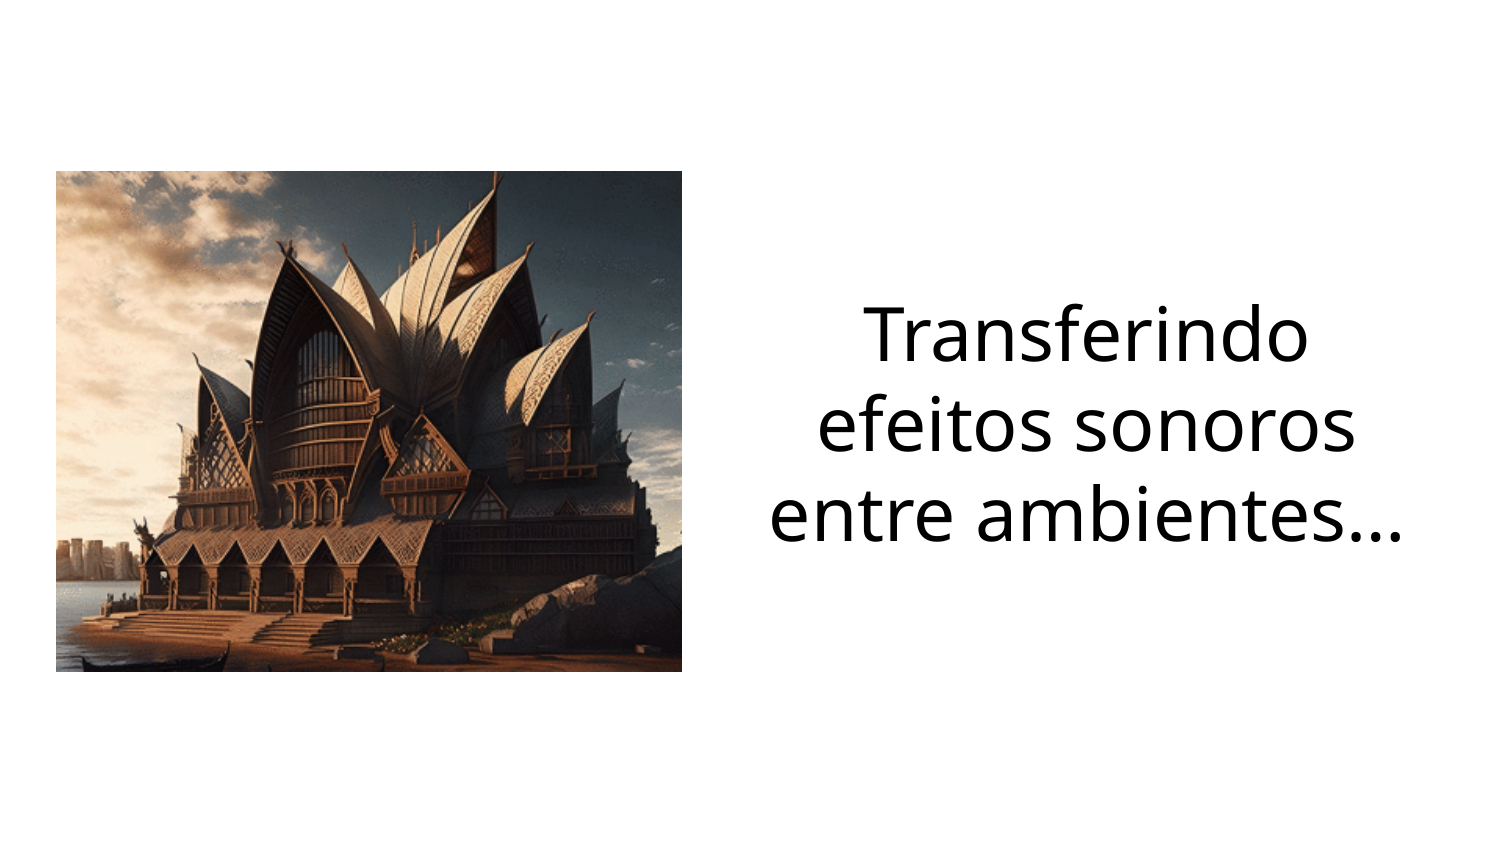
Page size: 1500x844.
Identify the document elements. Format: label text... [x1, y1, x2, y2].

picture [56, 171, 682, 673]
title Transferindo efeitos sonoros entre ambientes… [731, 228, 1444, 616]
